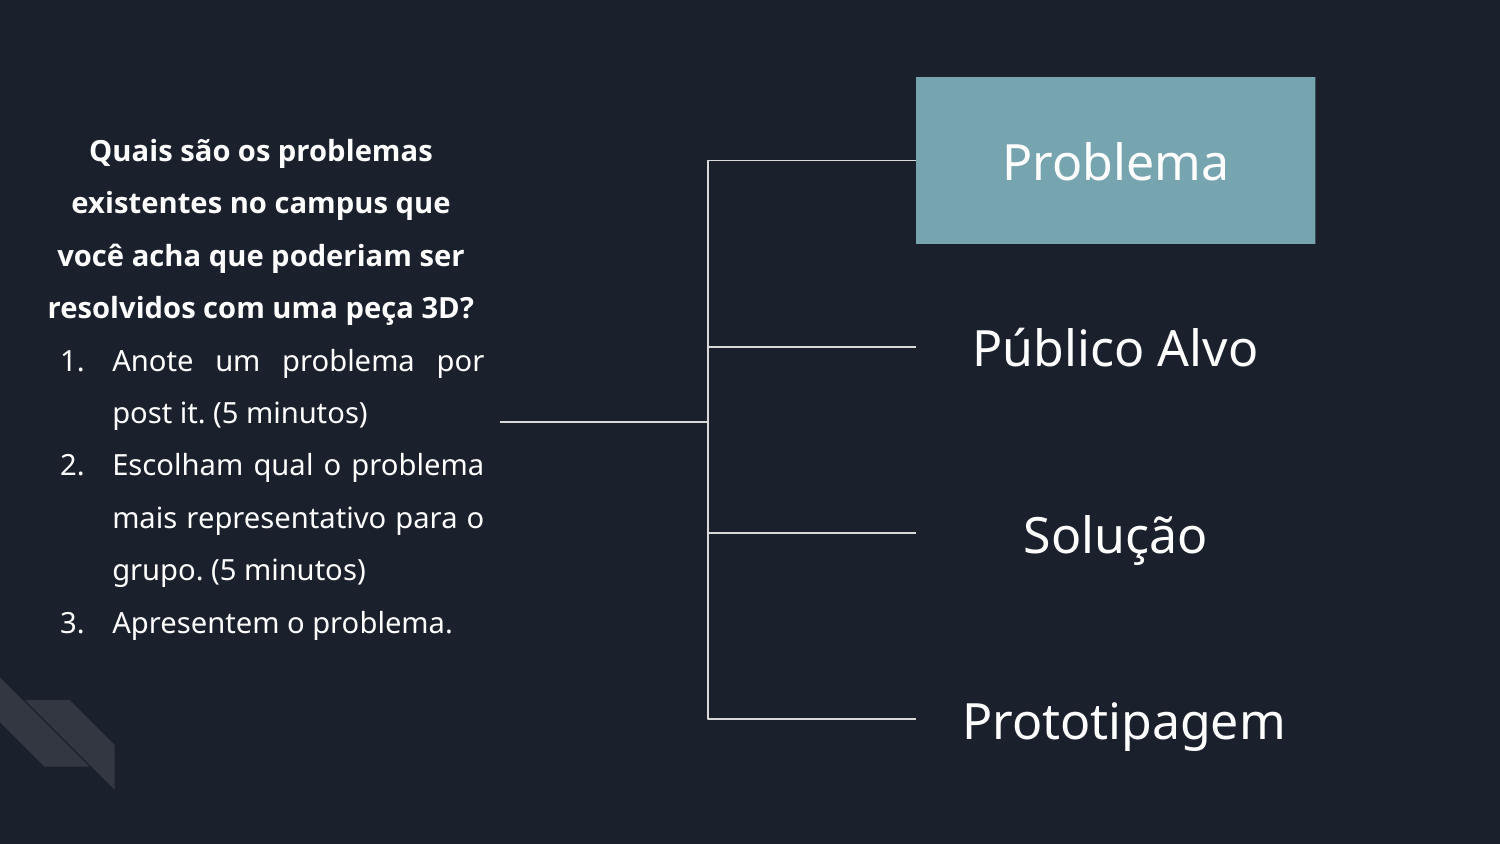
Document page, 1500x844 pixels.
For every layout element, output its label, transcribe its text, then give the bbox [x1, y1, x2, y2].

list Prototipagem [916, 635, 1333, 803]
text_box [499, 421, 917, 720]
list Solução [921, 449, 1316, 617]
list Quais são os problemas existentes no campus que você acha que poderiam ser resolvidos com uma peça 3D? Anote um problema por post it. (5 minutos) Escolham qual o problema mais representativo para o grupo. (5 minutos) Apresentem o problema. [22, 111, 500, 732]
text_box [499, 160, 917, 346]
list Público Alvo [921, 263, 1316, 431]
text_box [499, 346, 917, 420]
list Problema [916, 77, 1316, 244]
